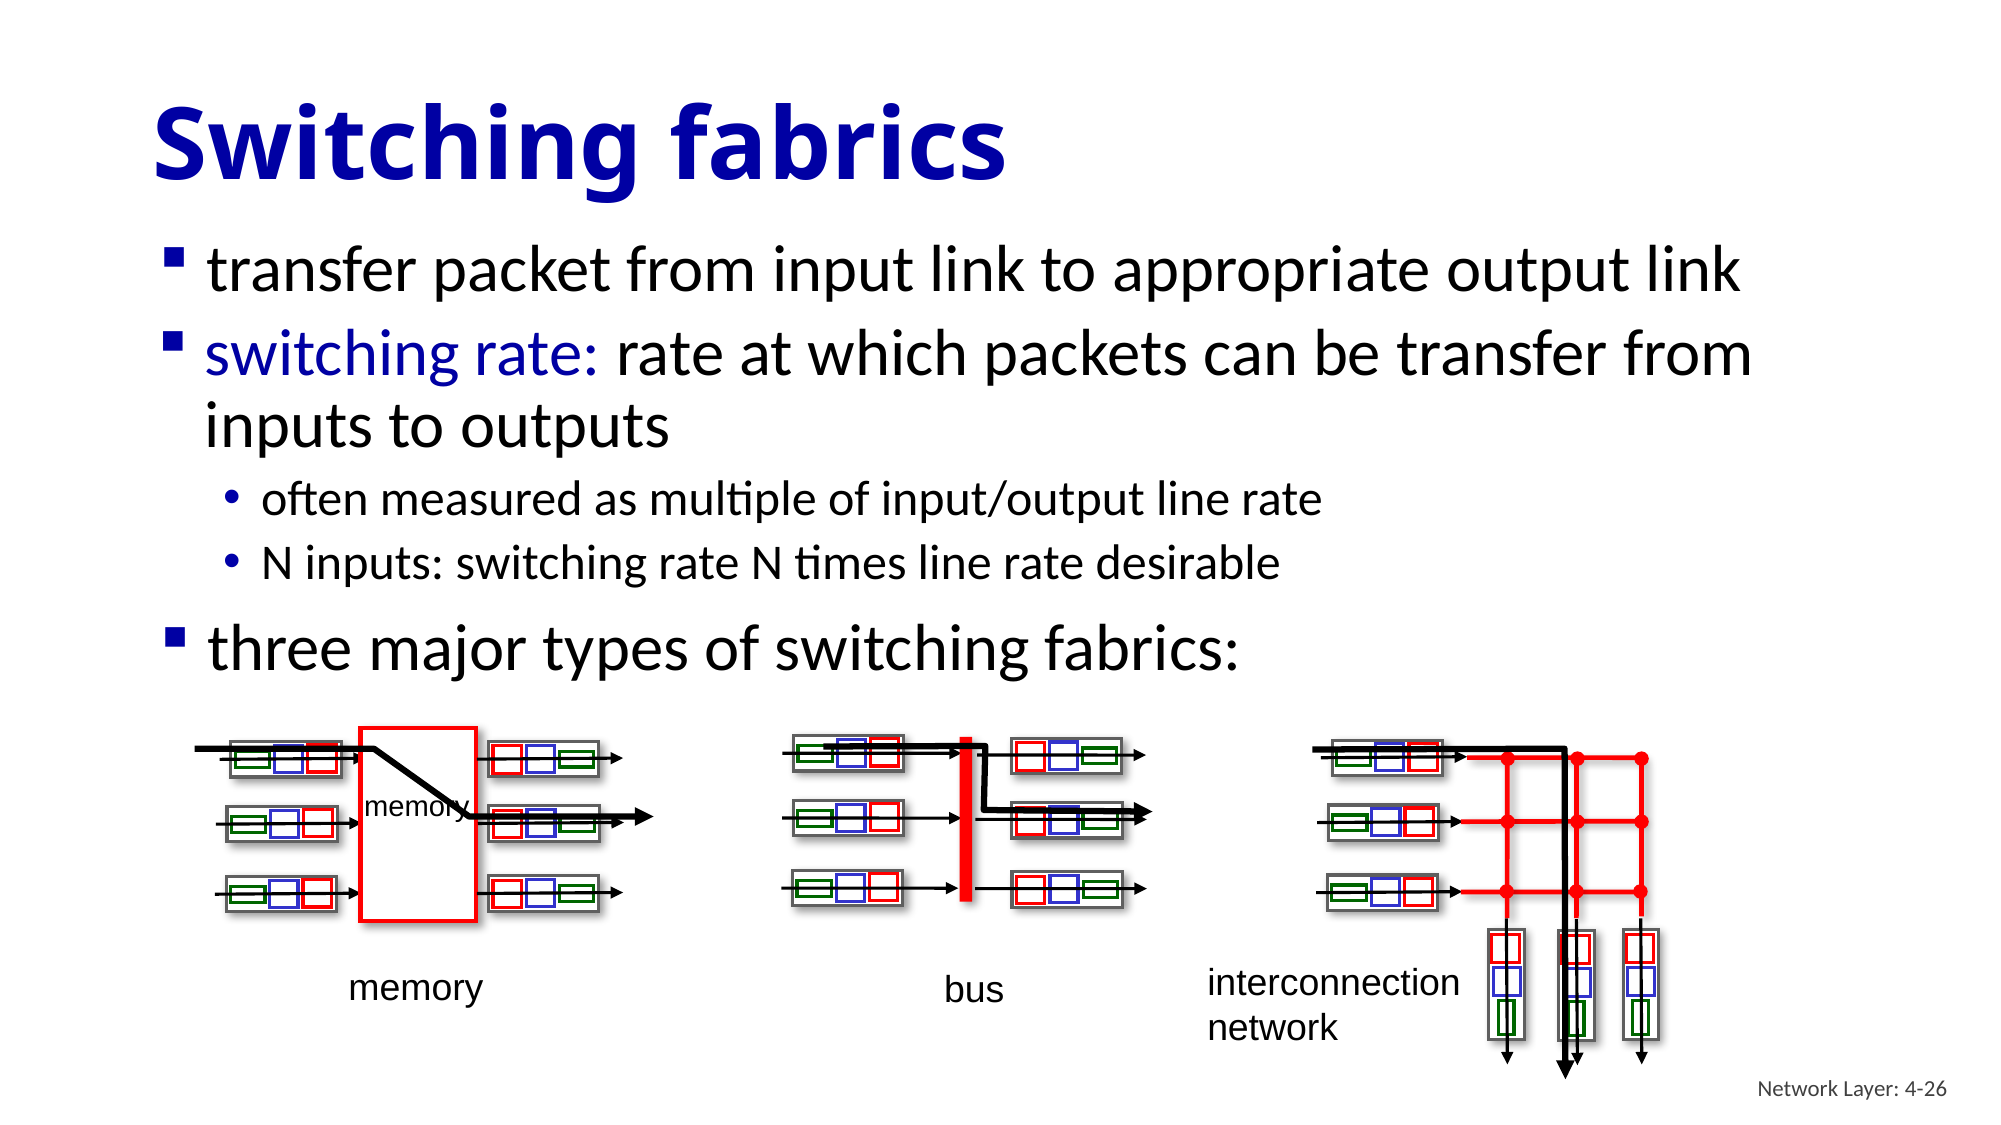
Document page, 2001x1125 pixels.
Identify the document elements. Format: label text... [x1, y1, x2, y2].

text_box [782, 800, 962, 836]
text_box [976, 738, 1146, 774]
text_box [194, 728, 654, 1016]
list transfer packet from input link to appropriate output link [133, 226, 1944, 331]
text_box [781, 870, 959, 906]
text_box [975, 871, 1147, 908]
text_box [975, 802, 1147, 839]
text_box bus [929, 957, 1020, 1017]
text_box [947, 745, 1105, 802]
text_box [782, 735, 962, 771]
text_box three major types of switching fabrics: [134, 605, 1945, 713]
text_box [1147, 808, 1153, 815]
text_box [1190, 740, 1659, 1080]
text_box switching rate: rate at which packets can be transfer from inputs to outputs often measured as multiple of input/output line rate N inputs: switching rate N times line rate desirable [132, 309, 1943, 691]
slide_number Network Layer: 4-26 [1512, 1056, 1963, 1117]
title Switching fabrics [137, 74, 1863, 221]
